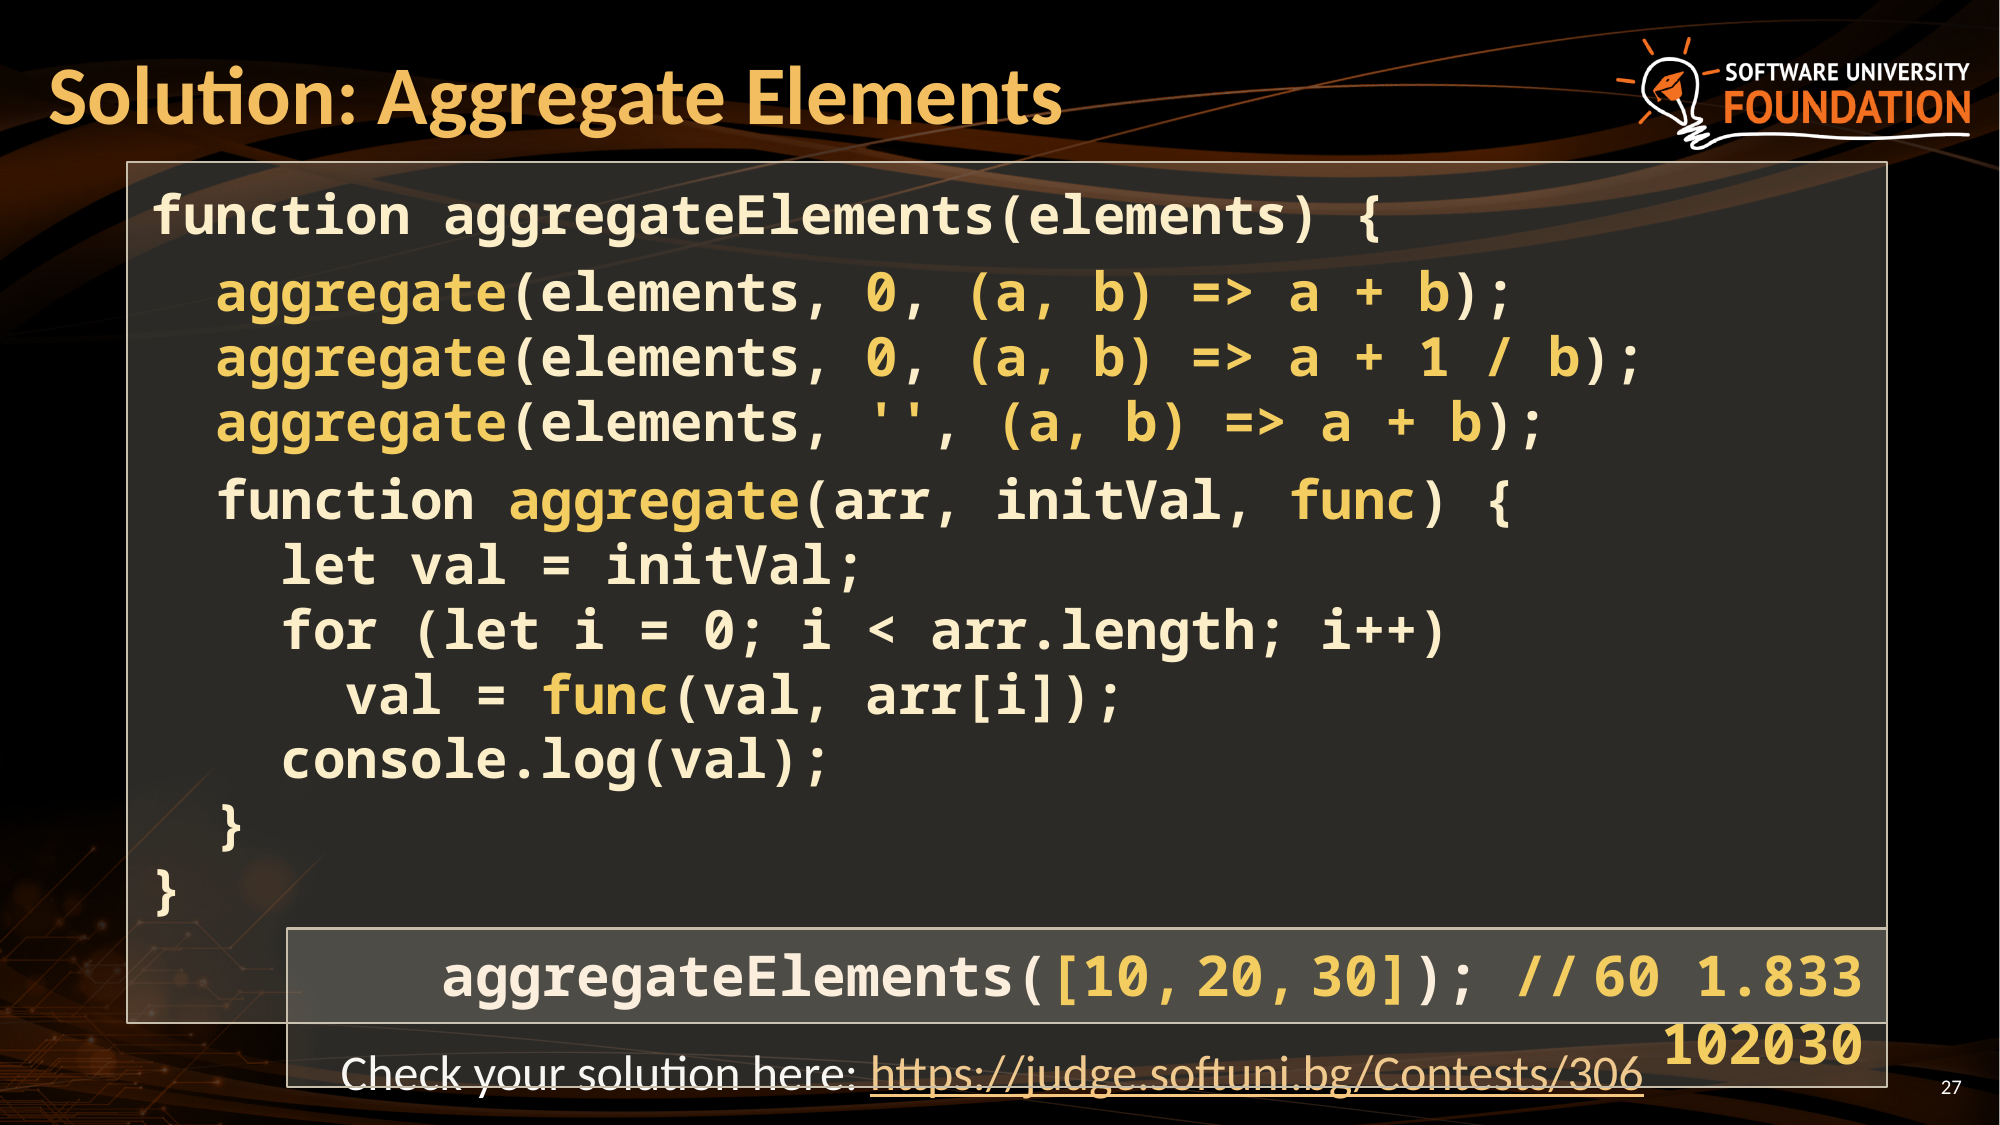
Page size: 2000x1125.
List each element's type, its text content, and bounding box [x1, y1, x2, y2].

picture [0, 0, 2000, 1125]
text_box function aggregateElements(elements) { aggregate(elements, 0, (a, b) => a + b); aggregate(elements, 0, (a, b) => a + 1 / b); aggregate(elements, '', (a, b) => a + b); function aggregate(arr, initVal, func) { let val = initVal; for (let i = 0; i < arr.length; i++) val = func(val, arr[i]); console.log(val); } } [127, 162, 1888, 1024]
text_box aggregateElements([10, 20, 30]); // 60 1.833 102030 [287, 928, 1888, 1088]
slide_number 27 [1897, 1070, 1968, 1103]
text_box Check your solution here: https://judge.softuni.bg/Contests/306 [126, 1033, 1859, 1109]
title Solution: Aggregate Elements [30, 6, 1602, 189]
